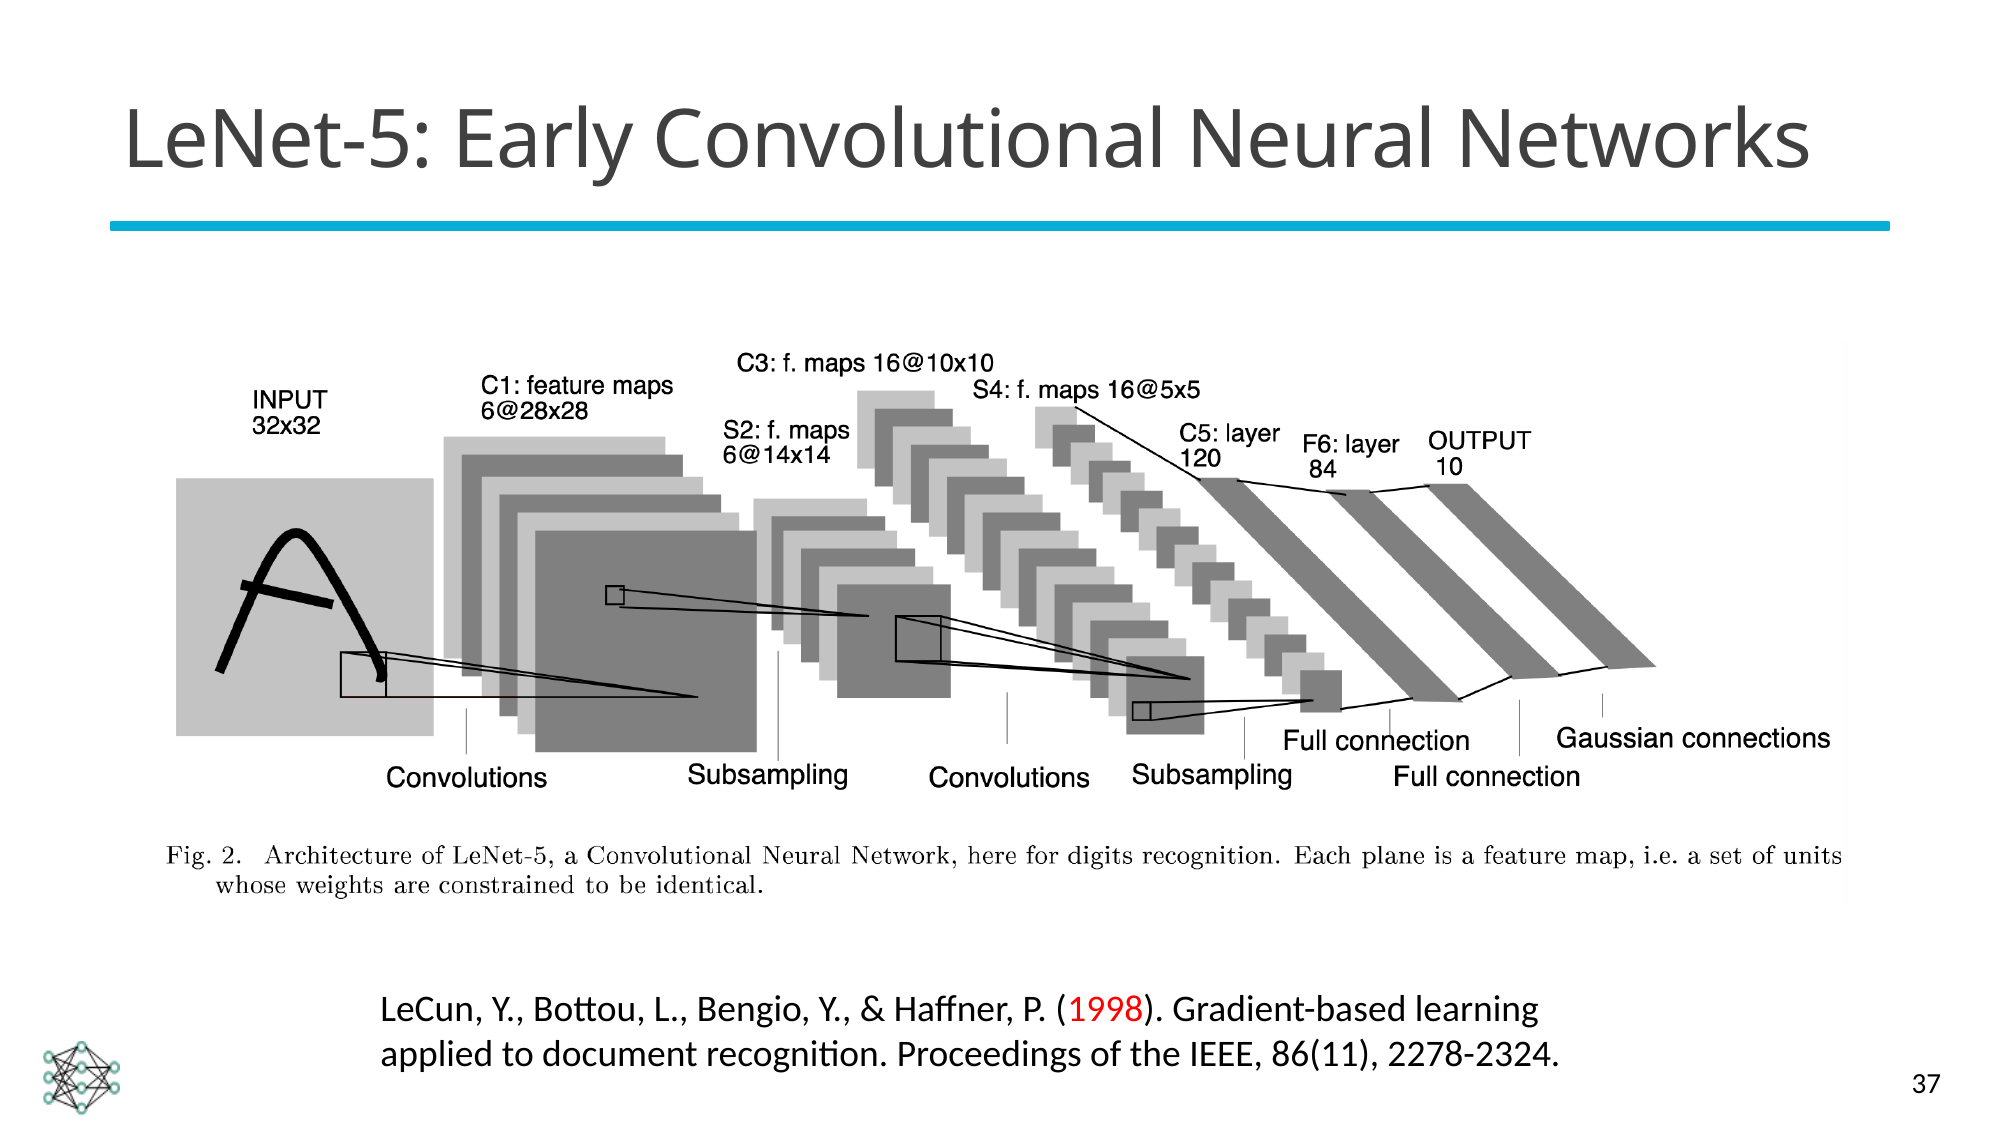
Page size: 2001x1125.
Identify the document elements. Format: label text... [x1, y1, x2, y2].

title LeNet-5: Early Convolutional Neural Networks [107, 58, 1899, 228]
text_box LeCun, Y., Bottou, L., Bengio, Y., & Haffner, P. (1998). Gradient-based learning applied to document recognition. Proceedings of the IEEE, 86(11), 2278-2324. [365, 976, 1640, 1082]
picture [43, 1041, 120, 1116]
picture [150, 341, 1850, 904]
slide_number 37 [1740, 1052, 1957, 1113]
